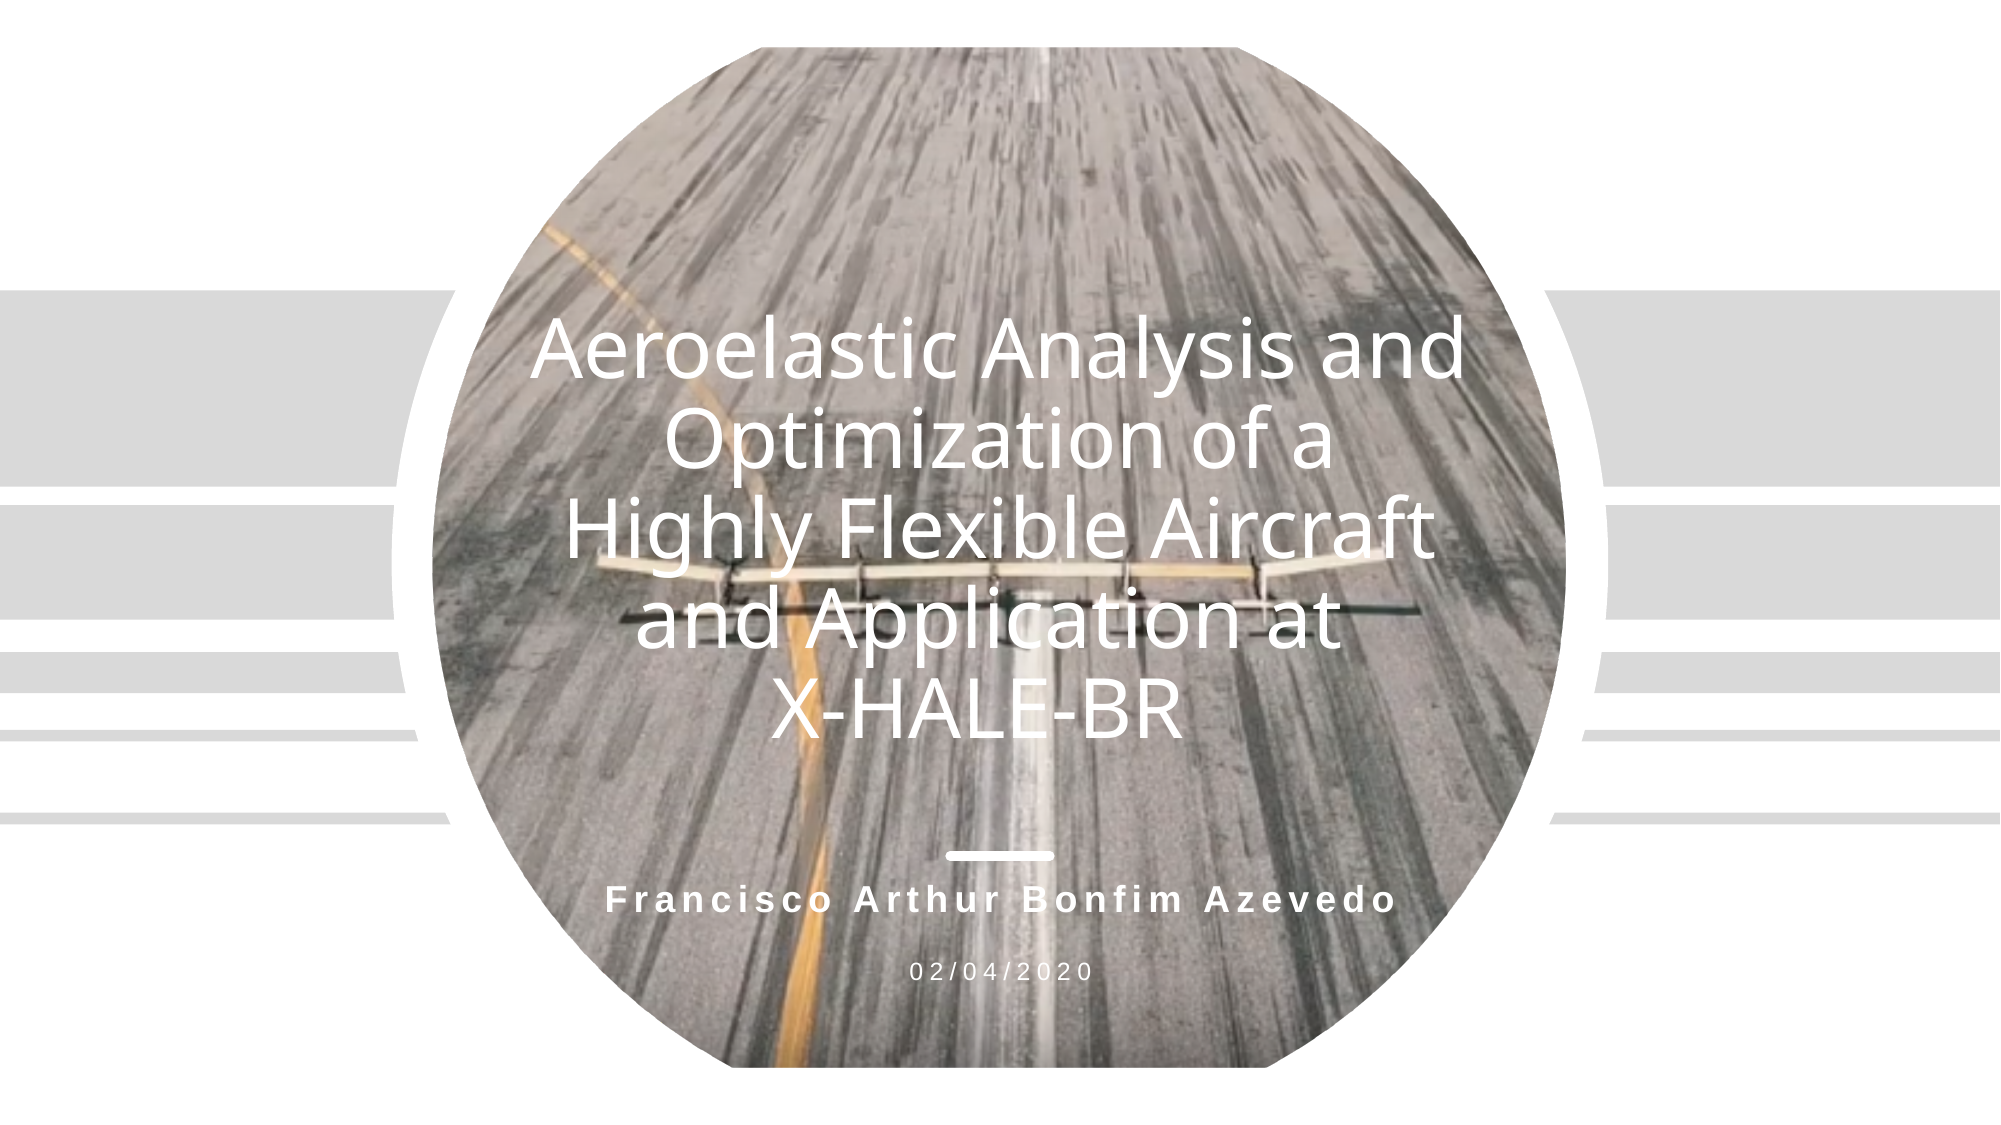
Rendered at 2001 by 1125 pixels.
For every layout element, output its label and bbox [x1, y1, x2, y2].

picture [108, 47, 2000, 1068]
